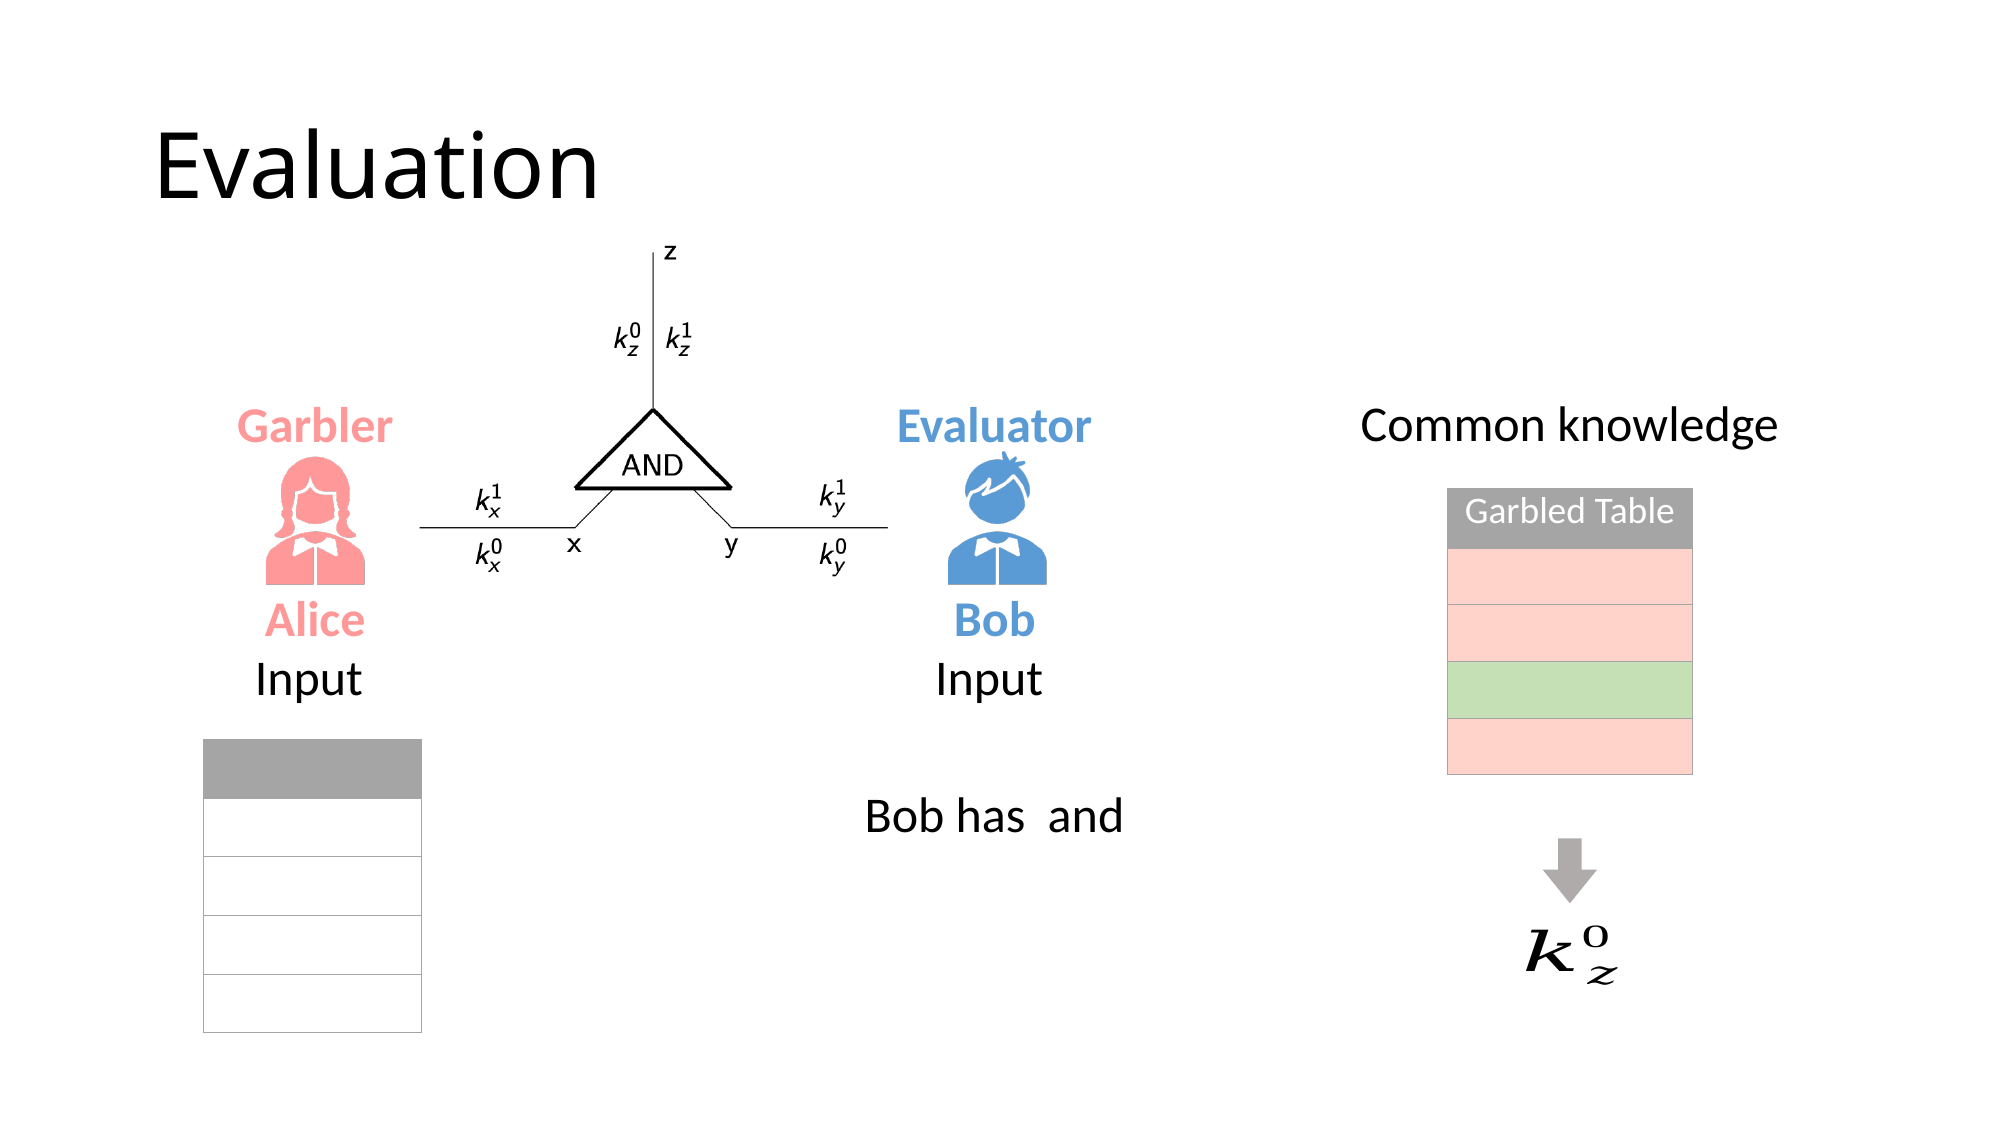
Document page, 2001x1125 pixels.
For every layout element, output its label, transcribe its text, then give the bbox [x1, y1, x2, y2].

text_box Evaluation [137, 59, 1863, 278]
picture [419, 243, 892, 591]
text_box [827, 385, 1163, 656]
text_box [1540, 837, 1600, 905]
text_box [186, 385, 445, 656]
text_box Common knowledge [1203, 384, 1937, 459]
